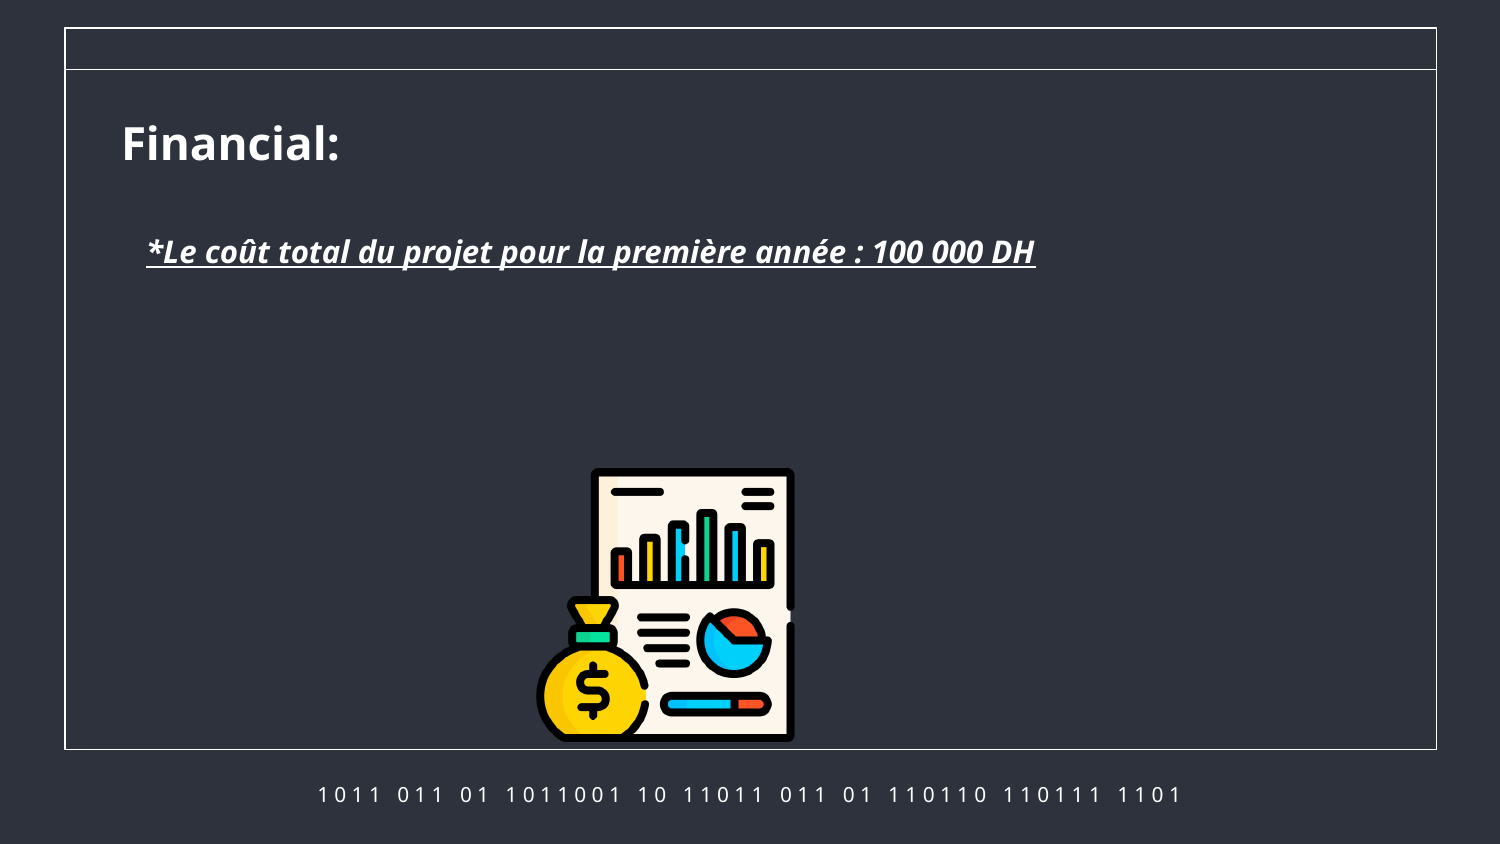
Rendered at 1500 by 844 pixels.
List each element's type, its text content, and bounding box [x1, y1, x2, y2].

picture [527, 468, 802, 743]
subtitle *Le coût total du projet pour la première année : 100 000 DH [106, 184, 1352, 611]
title Financial: [106, 102, 1291, 184]
